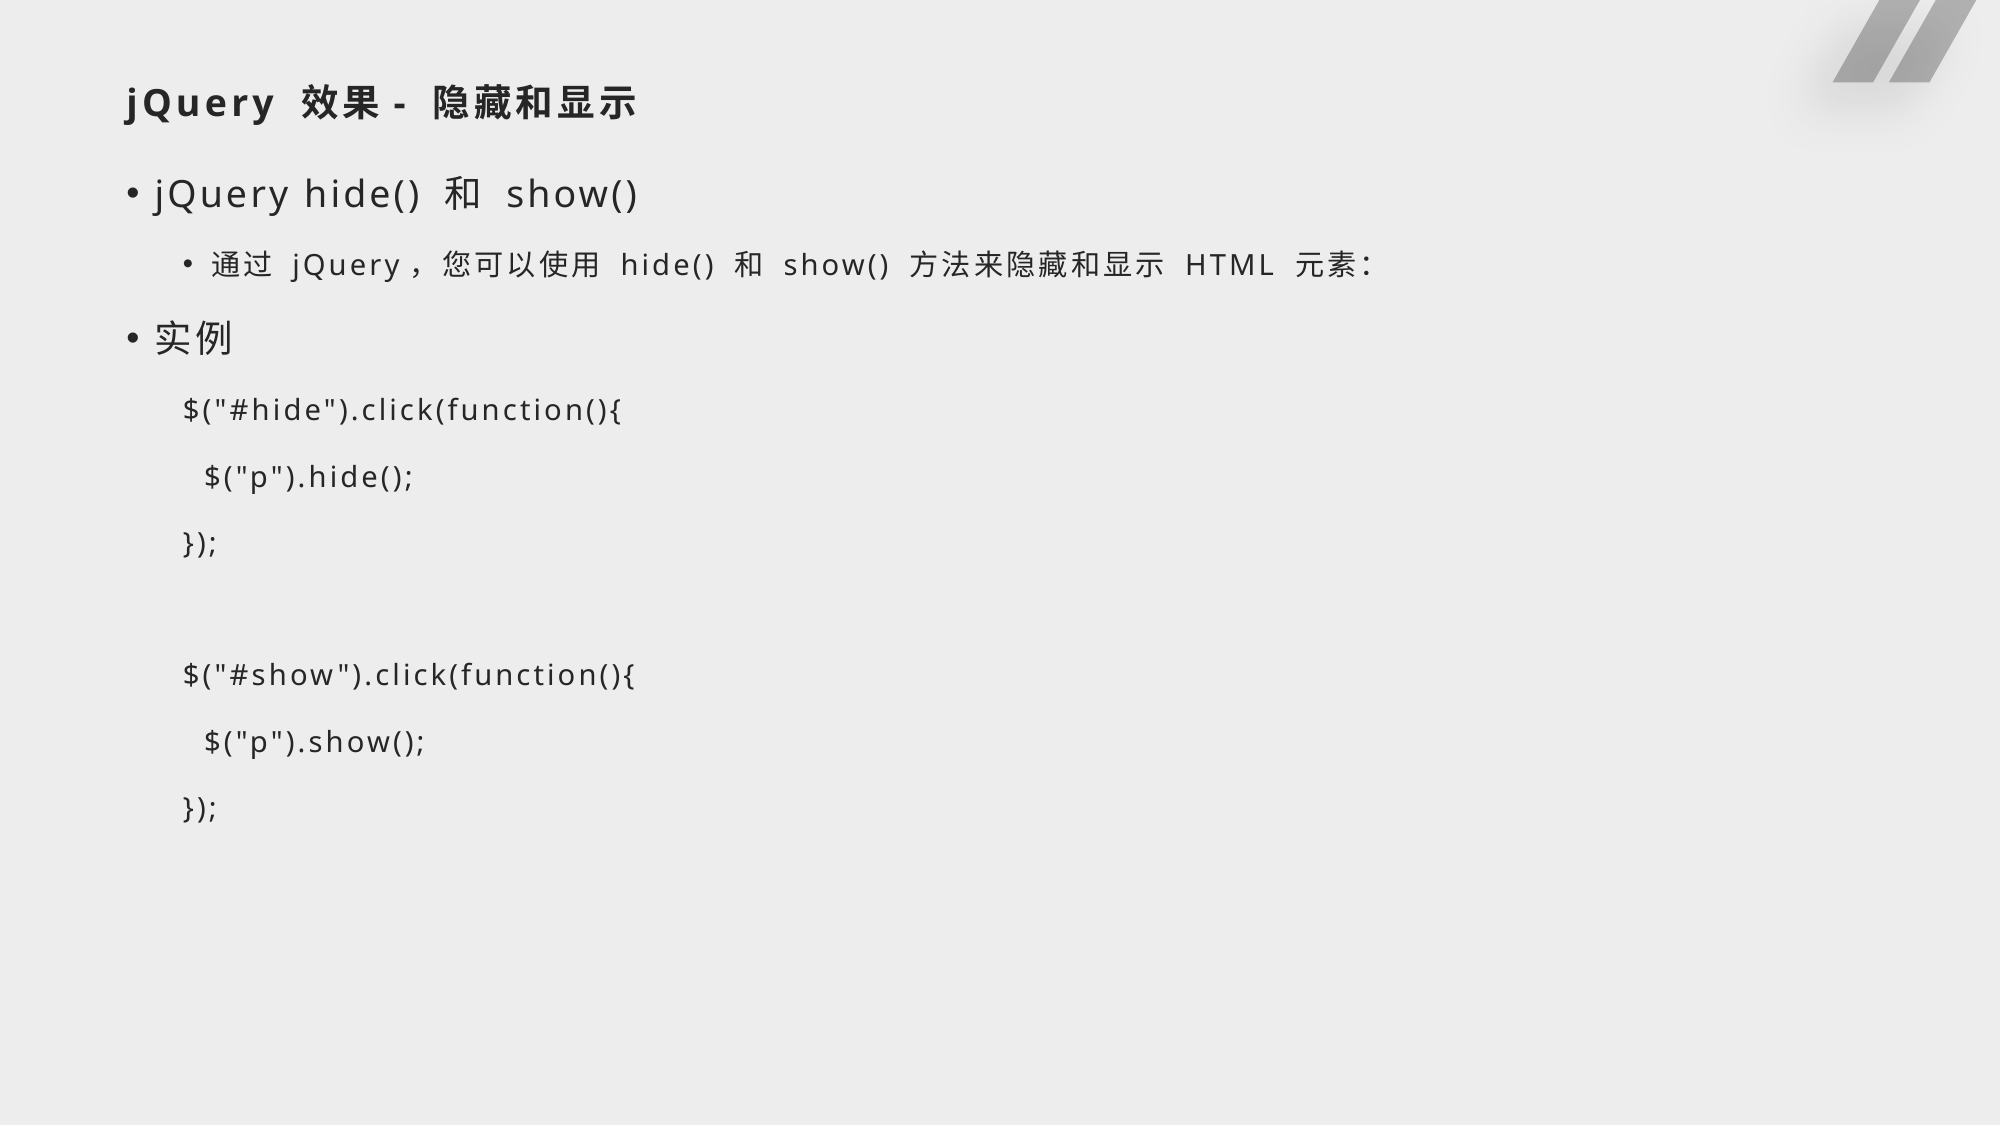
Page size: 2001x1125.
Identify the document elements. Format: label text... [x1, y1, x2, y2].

list jQuery hide() 和 show() 通过 jQuery，您可以使用 hide() 和 show() 方法来隐藏和显示 HTML 元素： 实例 $("#hide").click(function(){ $("p").hide(); }); $("#show").click(function(){ $("p").show(); }); [109, 156, 1891, 1041]
title jQuery 效果- 隐藏和显示 [109, 72, 1891, 146]
